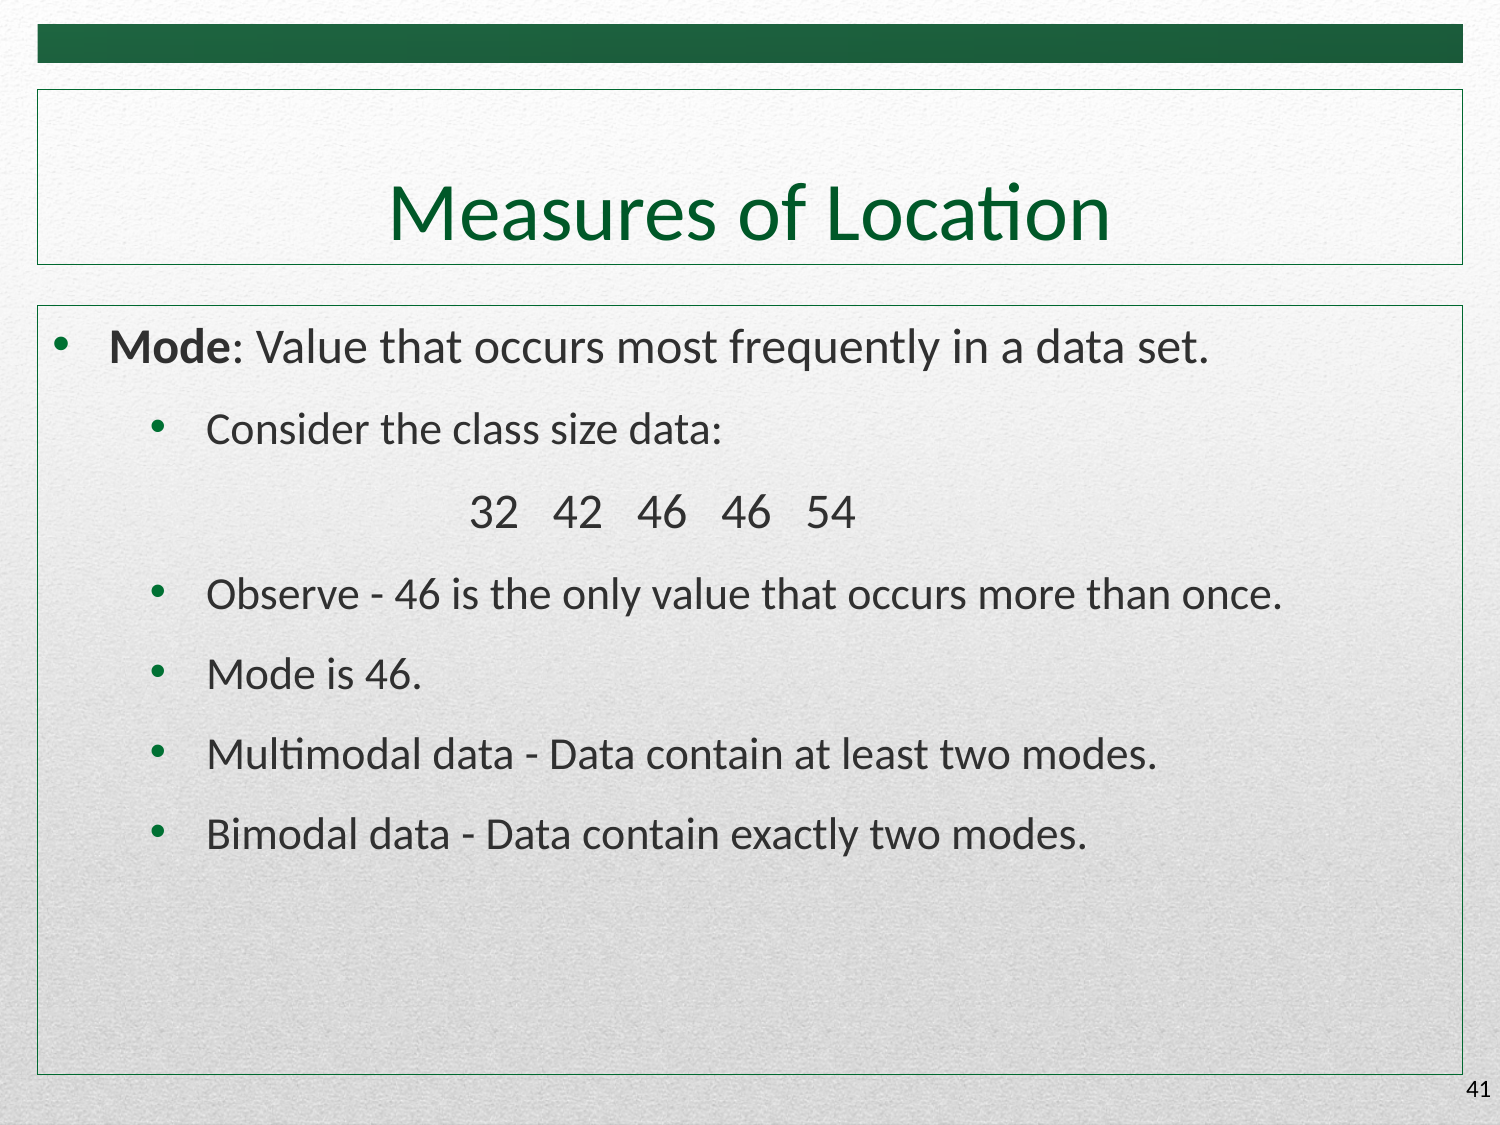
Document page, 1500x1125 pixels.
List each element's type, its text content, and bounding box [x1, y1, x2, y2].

slide_number 41 [1381, 1065, 1500, 1125]
title Measures of Location [37, 89, 1463, 265]
picture [37, 24, 1463, 63]
list Mode: Value that occurs most frequently in a data set. Consider the class size data: 32 42 46 46 54 Observe - 46 is the only value that occurs more than once. Mode is 46. Multimodal data - Data contain at least two modes. Bimodal data - Data contain exactly two modes. [37, 305, 1463, 1075]
